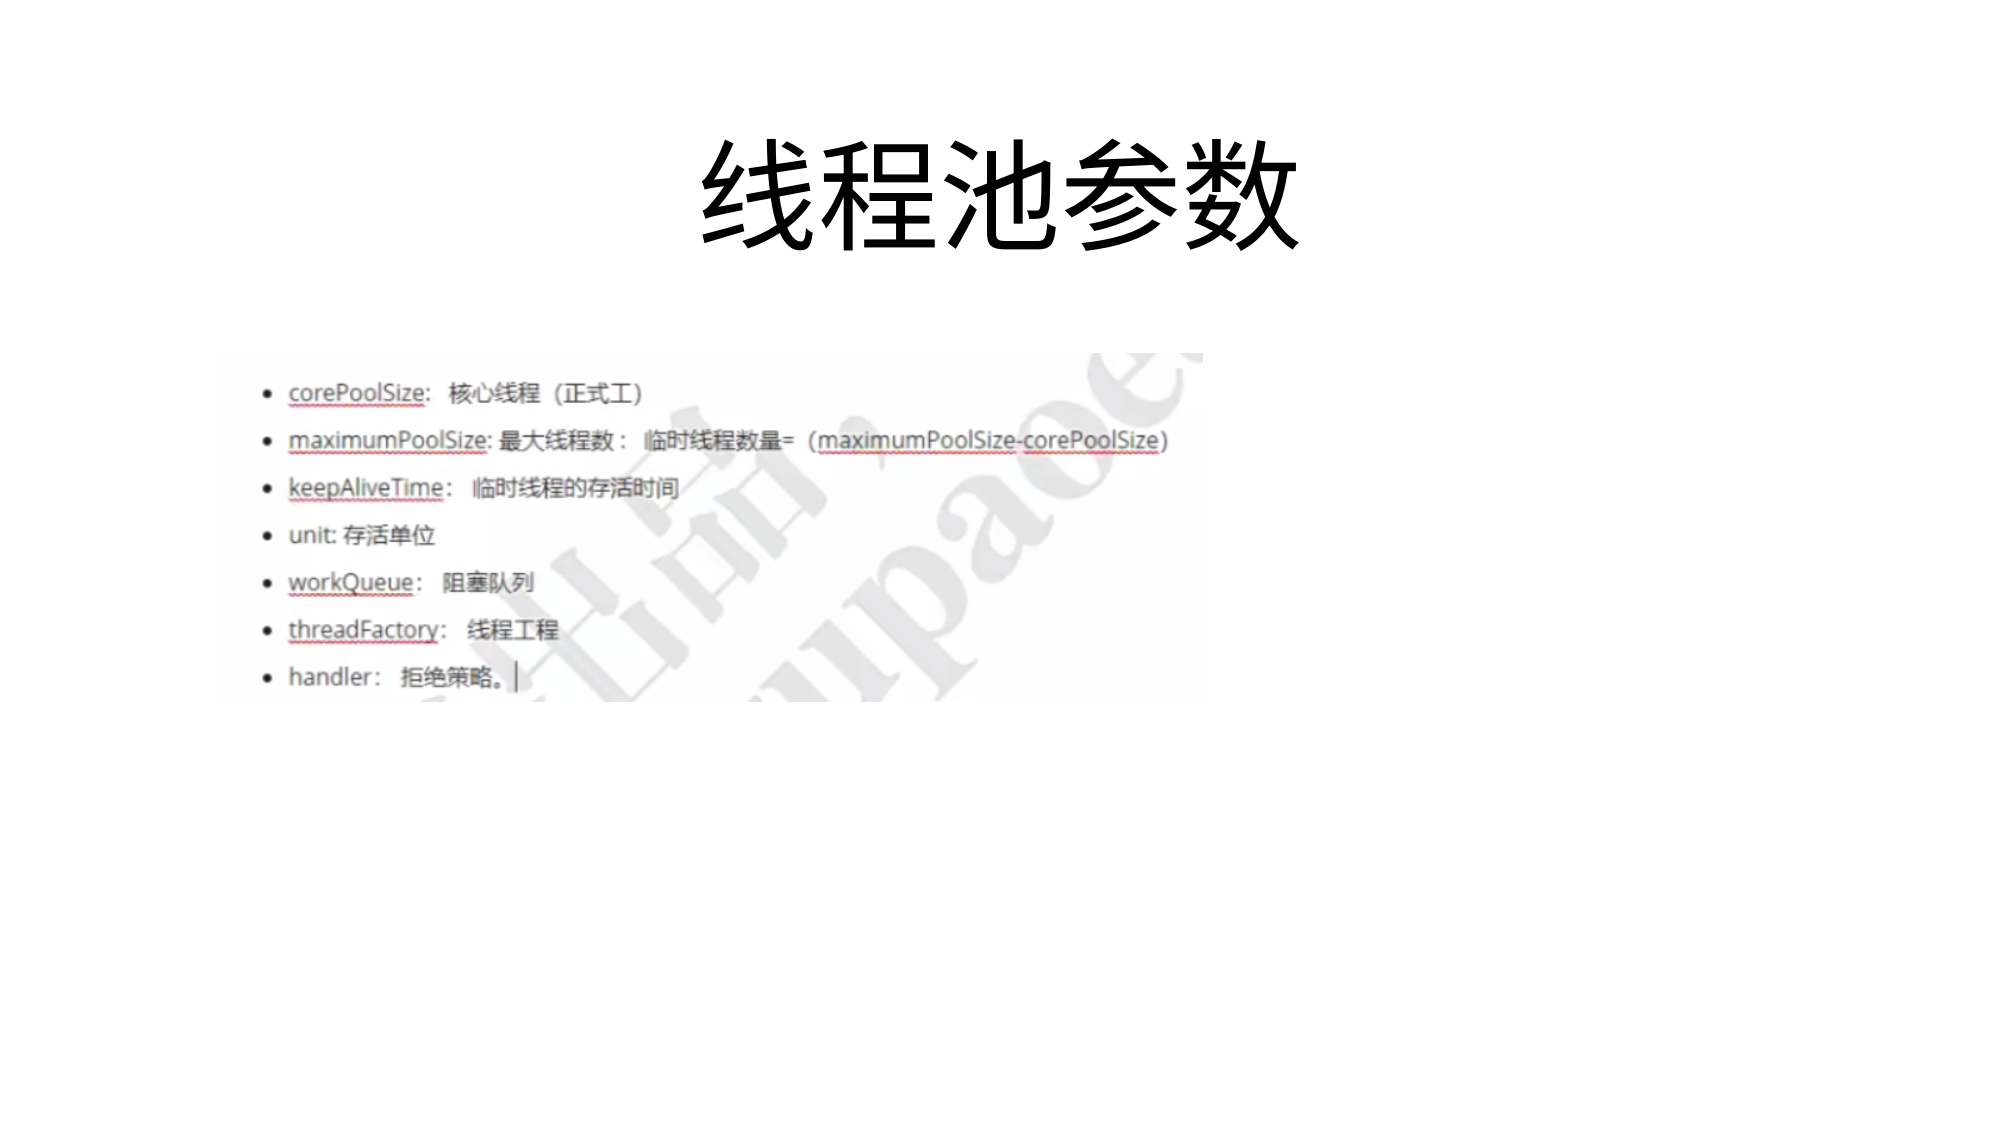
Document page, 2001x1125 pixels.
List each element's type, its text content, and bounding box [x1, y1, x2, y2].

picture [214, 353, 1203, 702]
subtitle 1 [249, 364, 1750, 863]
title 线程池参数 [249, 127, 1750, 275]
